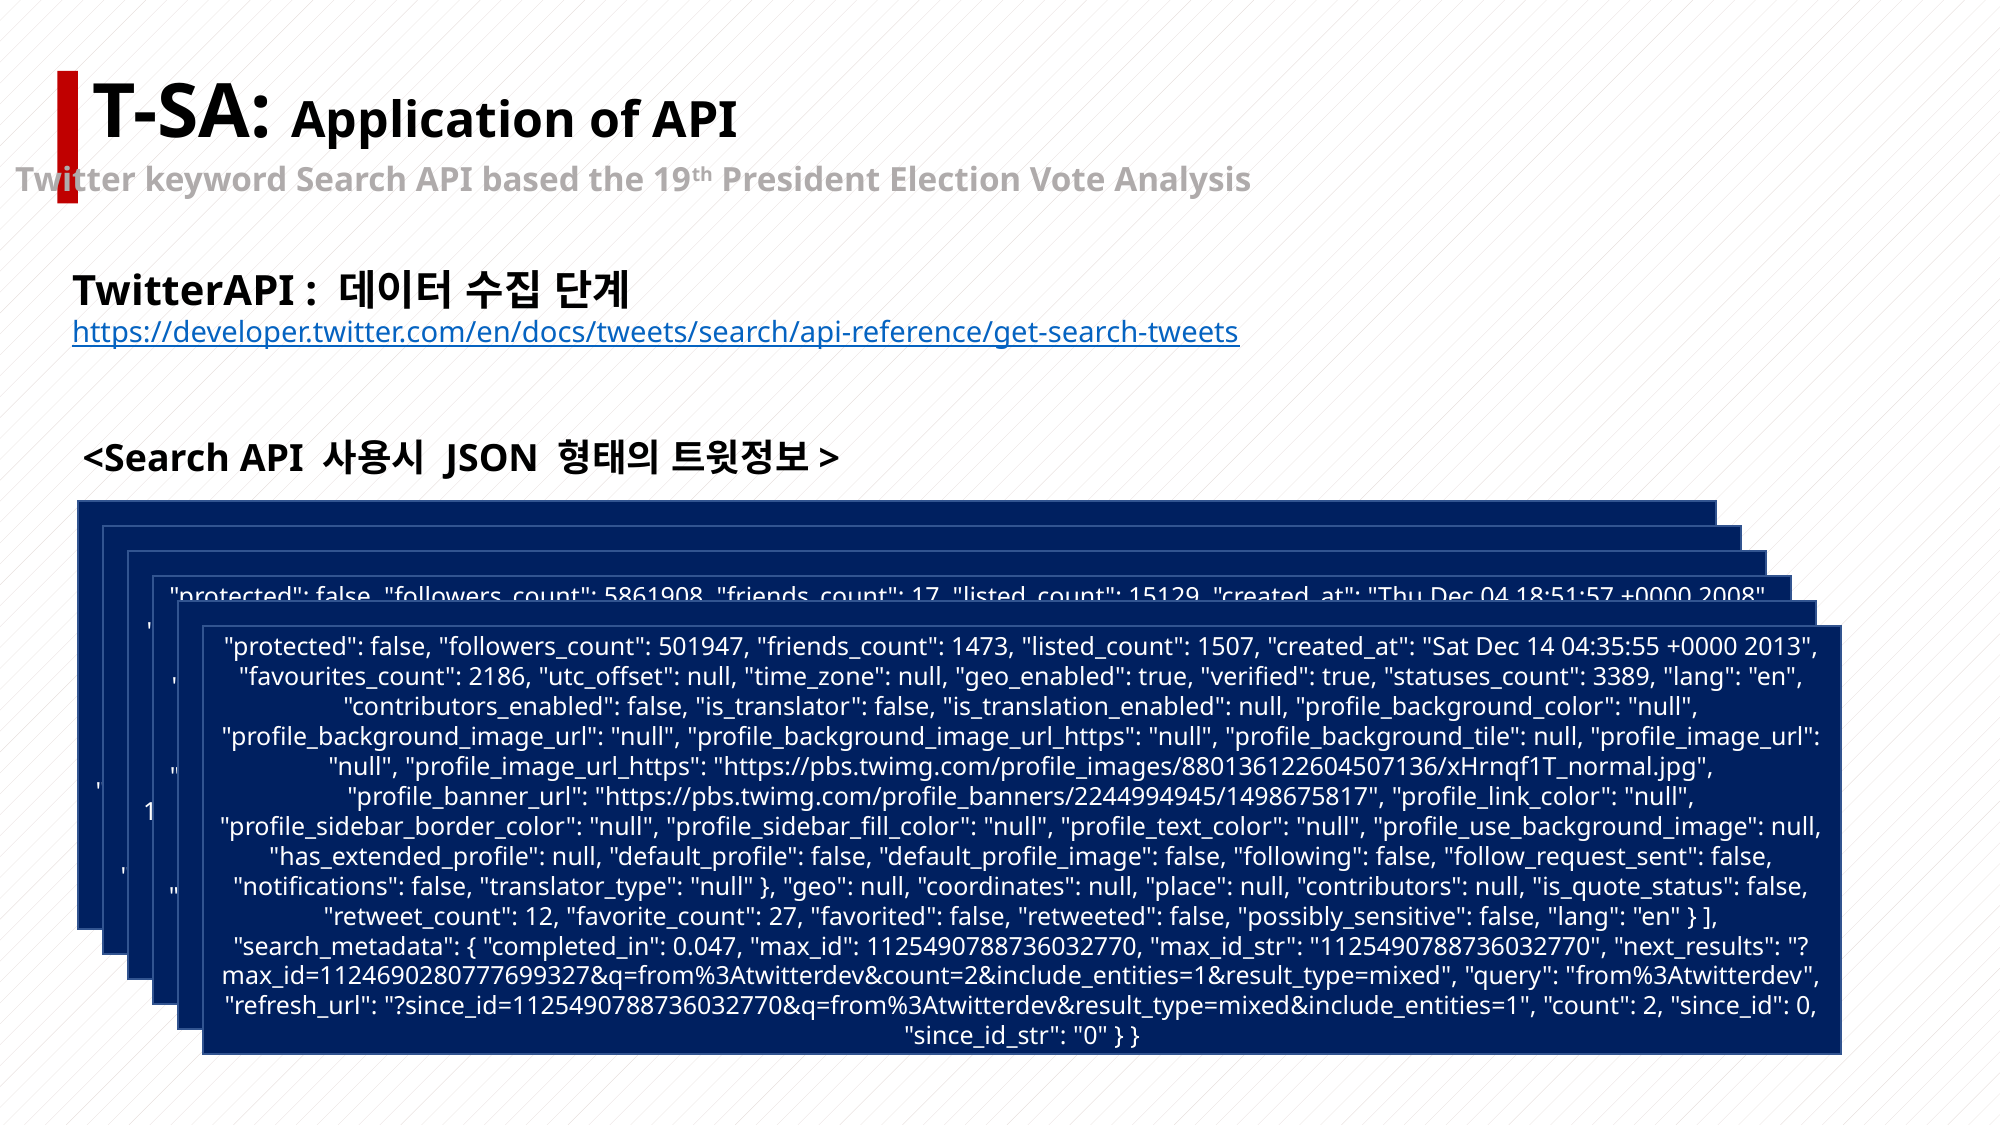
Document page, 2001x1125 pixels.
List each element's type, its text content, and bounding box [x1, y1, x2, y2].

text_box T-SA: Application of API [77, 54, 1231, 150]
text_box "description": { "urls": [ { "url": "https://t.co/mGHnxZU8c1", "expanded_url": "https://twittercommunity.com/", "display_url": "twittercommunity.com", "indices": [ 93, 116 ] } ] } }, "protected": false, "followers_count": 501947, "friends_count": 1473, "listed_count": 1507, "created_at": "Sat Dec 14 04:35:55 +0000 2013", "favourites_count": 2186, "utc_offset": null, "time_zone": null, "geo_enabled": true, "verified": true, "statuses_count": 3389, "lang": "en", "contributors_enabled": false, "is_translator": false, "is_translation_enabled": null, "profile_background_color": "null", "profile_background_image_url": "null", "profile_background_image_url_https": "null", "profile_background_tile": null, "profile_image_url": "null", "profile_image_url_https": "https://pbs.twimg.com/profile_images/880136122604507136/xHrnqf1T_normal.jpg", "profile_banner_url": "https://pbs.twimg.com/profile_banners/2244994945/1498675817", "profile_link_color": "null", "profile_sidebar_border_color": "null", "profile_sidebar_fill_color": "null", "profile_text_color": "null", "profile_use_background_image": null, "has_extended_profile": null, "default_profile": false, "default_profile_image": false, "following": false, "follow_request_sent": false, "notifications": false, "translator_type": "null" }, "geo": null, "coordinates": null, "place": null, "contributors": null, "is_quote_status": true, "quoted_status_id": 1125479034513645569, "quoted_status_id_str": "1125479034513645569", "quoted_status": { "created_at": "Mon May 06 19:14:46 +0000 2019", [102, 525, 1742, 955]
text_box { "statuses": [ { "created_at": "Mon May 06 20:01:29 +0000 2019", "id": 1125490788736032770, "id_str": "1125490788736032770", "text": "Today's new update means that you can finally add Pizza Cat to your Retweet with comments! Learn more about this ne… https://t.co/Rbc9TF2s5X", "truncated": true, "entities": { "hashtags": [], "symbols": [], "user_mentions": [], "urls": [ { "url": "https://t.co/Rbc9TF2s5X", "expanded_url": "https://twitter.com/i/web/status/1125490788736032770", "display_url": "twitter.com/i/web/status/1…", "indices": [ 117, 140 ] } ] }, "metadata": { "iso_language_code": "en", "result_type": "recent" }, "source": "<a href="https://mobile.twitter.com" rel="nofollow">Twitter Web App</a>", "in_reply_to_status_id": null, "in_reply_to_status_id_str": null, "in_reply_to_user_id": null, "in_reply_to_user_id_str": null, "in_reply_to_screen_name": null, "user": { "id": 2244994945, "id_str": "2244994945", "name": "Twitter Dev", "screen_name": "TwitterDev", "location": "Internet", "description": "Your official source for Twitter Platform news, updates & events. Need technical help? Visit https://t.co/mGHnxZU8c1 ⌨️ #TapIntoTwitter", "url": "https://t.co/FGl7VOULyL", "entities": { "url": { "urls": [ { "url": "https://t.co/FGl7VOULyL", "expanded_url": "https://developer.twitter.com/", "display_url": "developer.twitter.com", "indices": [ 0, 23 ] } ] }, [77, 500, 1717, 930]
text_box "symbols": [], "user_mentions": [], "urls": [ { "url": "https://t.co/mVLIzEr9Gx", "expanded_url": "https://twitter.com/i/web/status/1124690280777699328", "display_url": "twitter.com/i/web/status/1…", "indices": [ 117, 140 ] } ] }, "metadata": { "iso_language_code": "en", "result_type": "recent" }, "source": "<a href="http://twitter.com" rel="nofollow">Twitter for iPhone</a>", "in_reply_to_status_id": null, "in_reply_to_status_id_str": null, "in_reply_to_user_id": null, "in_reply_to_user_id_str": null, "in_reply_to_screen_name": null, "user": { "id": 2244994945, "id_str": "2244994945", "name": "Twitter Dev", "screen_name": "TwitterDev", "location": "Internet", "description": "Your official source for Twitter Platform news, updates & events. Need technical help? Visit https://t.co/mGHnxZU8c1 ⌨️ #TapIntoTwitter", "url": "https://t.co/FGl7VOULyL", "entities": { "url": { "urls": [ { "url": "https://t.co/FGl7VOULyL", "expanded_url": "https://developer.twitter.com/", "display_url": "developer.twitter.com", "indices": [ 0, 23 ] } ] }, "description": { "urls": [ { "url": "https://t.co/mGHnxZU8c1", "expanded_url": "https://twittercommunity.com/", "display_url": "twittercommunity.com", "indices": [ 93, 116 ] } ] } }, [177, 600, 1817, 1030]
text_box "protected": false, "followers_count": 5861908, "friends_count": 17, "listed_count": 15129, "created_at": "Thu Dec 04 18:51:57 +0000 2008", "favourites_count": 313, "utc_offset": null, "time_zone": null, "geo_enabled": true, "verified": true, "statuses_count": 27955, "lang": "en", "contributors_enabled": false, "is_translator": false, "is_translation_enabled": null, "profile_background_color": "null", "profile_background_image_url": "null", "profile_background_image_url_https": "null", "profile_background_tile": null, "profile_image_url": "null", "profile_image_url_https": "https://pbs.twimg.com/profile_images/941807338171777025/PRP6vwDq_normal.jpg", "profile_banner_url": "https://pbs.twimg.com/profile_banners/17874544/1499274456", "profile_link_color": "null", "profile_sidebar_border_color": "null", "profile_sidebar_fill_color": "null", "profile_text_color": "null", "profile_use_background_image": null, "has_extended_profile": null, "default_profile": false, "default_profile_image": false, "following": false, "follow_request_sent": false, "notifications": false, "translator_type": "null" }, "geo": null, "coordinates": null, "place": null, "contributors": null, "is_quote_status": false, "retweet_count": 1466, "favorite_count": 3990, "favorited": false, "retweeted": false, "possibly_sensitive": false, "lang": "en" }, "retweet_count": 20, "favorite_count": 44, "favorited": false, "retweeted": false, "possibly_sensitive": false, "lang": "en" }, { "created_at": "Sat May 04 15:00:33 +0000 2019", "id": 1124690280777699328, "id_str": "1124690280777699328", "text": "If you're at #Pycon2019 and you use Twitter data or the Twitter API with your code, we are running an Open Space in… https://t.co/mVLIzEr9Gx", "truncated": true, "entities": { "hashtags": [ { "text": "Pycon2019", "indices": [ 13, 23 ] } ], [152, 575, 1792, 1005]
text_box [56, 70, 77, 150]
text_box "protected": false, "followers_count": 501947, "friends_count": 1473, "listed_count": 1507, "created_at": "Sat Dec 14 04:35:55 +0000 2013", "favourites_count": 2186, "utc_offset": null, "time_zone": null, "geo_enabled": true, "verified": true, "statuses_count": 3389, "lang": "en", "contributors_enabled": false, "is_translator": false, "is_translation_enabled": null, "profile_background_color": "null", "profile_background_image_url": "null", "profile_background_image_url_https": "null", "profile_background_tile": null, "profile_image_url": "null", "profile_image_url_https": "https://pbs.twimg.com/profile_images/880136122604507136/xHrnqf1T_normal.jpg", "profile_banner_url": "https://pbs.twimg.com/profile_banners/2244994945/1498675817", "profile_link_color": "null", "profile_sidebar_border_color": "null", "profile_sidebar_fill_color": "null", "profile_text_color": "null", "profile_use_background_image": null, "has_extended_profile": null, "default_profile": false, "default_profile_image": false, "following": false, "follow_request_sent": false, "notifications": false, "translator_type": "null" }, "geo": null, "coordinates": null, "place": null, "contributors": null, "is_quote_status": false, "retweet_count": 12, "favorite_count": 27, "favorited": false, "retweeted": false, "possibly_sensitive": false, "lang": "en" } ], "search_metadata": { "completed_in": 0.047, "max_id": 1125490788736032770, "max_id_str": "1125490788736032770", "next_results": "?max_id=1124690280777699327&q=from%3Atwitterdev&count=2&include_entities=1&result_type=mixed", "query": "from%3Atwitterdev", "refresh_url": "?since_id=1125490788736032770&q=from%3Atwitterdev&result_type=mixed&include_entities=1", "count": 2, "since_id": 0, "since_id_str": "0" } } [202, 625, 1842, 1055]
text_box "id": 1125479034513645569, "id_str": "1125479034513645569", "text": "It's easy to express yourself by Retweeting with a comment. What if you could take it a step further and include me… https://t.co/YTqpNZZ8M9", "truncated": true, "entities": { "hashtags": [], "symbols": [], "user_mentions": [], "urls": [ { "url": "https://t.co/YTqpNZZ8M9", "expanded_url": "https://twitter.com/i/web/status/1125479034513645569", "display_url": "twitter.com/i/web/status/1…", "indices": [ 117, 140 ] } ] }, "metadata": { "iso_language_code": "en", "result_type": "recent" }, "source": "<a href="http://twitter.com" rel="nofollow">Twitter Web Client</a>", "in_reply_to_status_id": null, "in_reply_to_status_id_str": null, "in_reply_to_user_id": null, "in_reply_to_user_id_str": null, "in_reply_to_screen_name": null, "user": { "id": 17874544, "id_str": "17874544", "name": "Twitter Support", "screen_name": "TwitterSupport", "location": "Twitter HQ", "description": "Your official source for Twitter Support. We're available 24/7 via Direct Message to answer account questions. Follow us for tips, tricks, and announcements.", "url": "https://t.co/heEvRrl4yN", "entities": { "url": { "urls": [ { "url": "https://t.co/heEvRrl4yN", "expanded_url": "https://help.twitter.com", "display_url": "help.twitter.com", "indices": [ 0, 23 ] } ] }, "description": { "urls": [] } }, [127, 550, 1767, 980]
text_box Twitter keyword Search API based the 19th President Election Vote Analysis [0, 150, 1268, 205]
text_box <Search API 사용시 JSON 형태의 트윗정보> [67, 426, 856, 487]
text_box TwitterAPI : 데이터 수집 단계 https://developer.twitter.com/en/docs/tweets/search/api-reference/get-search-tweets [57, 255, 1826, 361]
